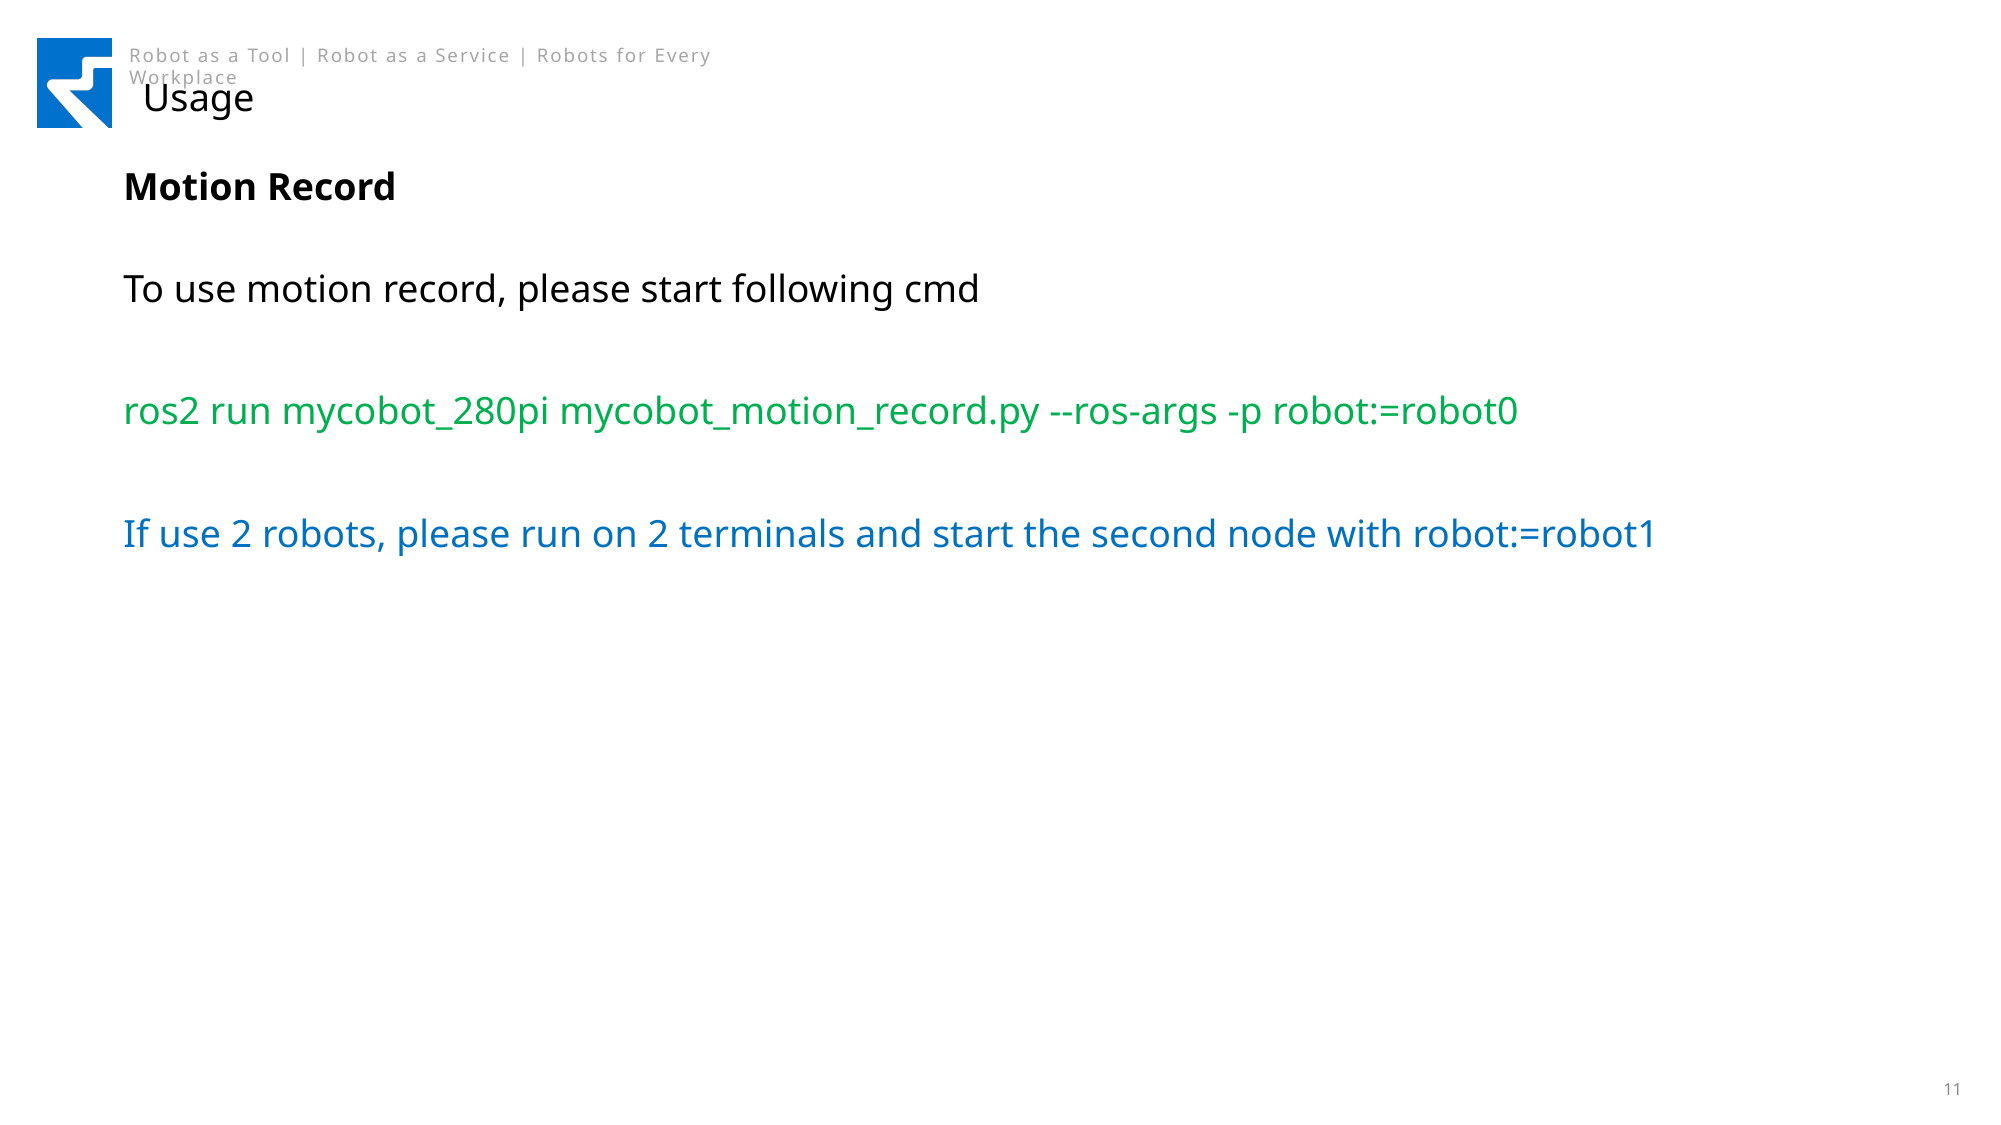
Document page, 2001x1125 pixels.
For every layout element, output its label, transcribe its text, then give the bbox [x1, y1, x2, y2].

list Motion Record To use motion record, please start following cmd ros2 run mycobot_280pi mycobot_motion_record.py --ros-args -p robot:=robot0 If use 2 robots, please run on 2 terminals and start the second node with robot:=robot1 [108, 160, 1918, 640]
picture [37, 38, 112, 128]
title Usage [127, 71, 1892, 128]
